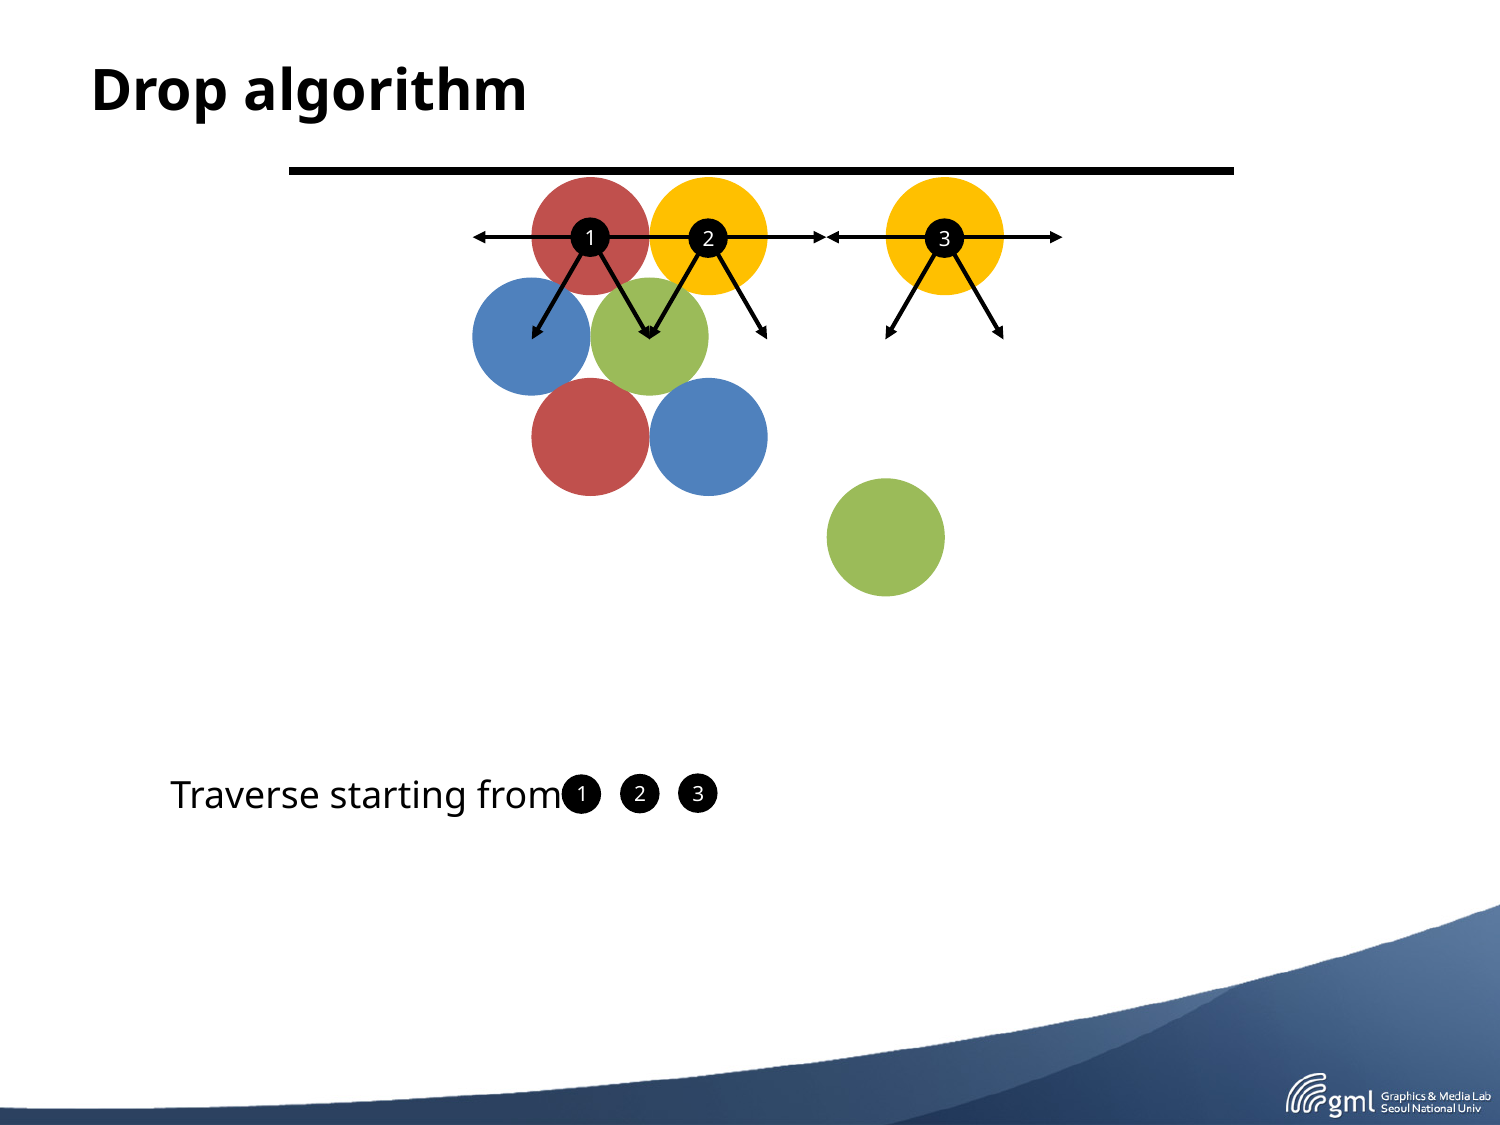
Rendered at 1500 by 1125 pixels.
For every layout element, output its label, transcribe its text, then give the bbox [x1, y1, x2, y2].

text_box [923, 217, 967, 259]
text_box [472, 355, 1005, 597]
title Drop algorithm [75, 45, 1425, 129]
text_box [569, 216, 612, 258]
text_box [472, 176, 1005, 228]
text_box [687, 217, 730, 259]
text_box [472, 228, 584, 348]
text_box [165, 762, 720, 825]
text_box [826, 228, 1063, 348]
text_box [589, 228, 824, 348]
picture [0, 0, 1500, 1125]
